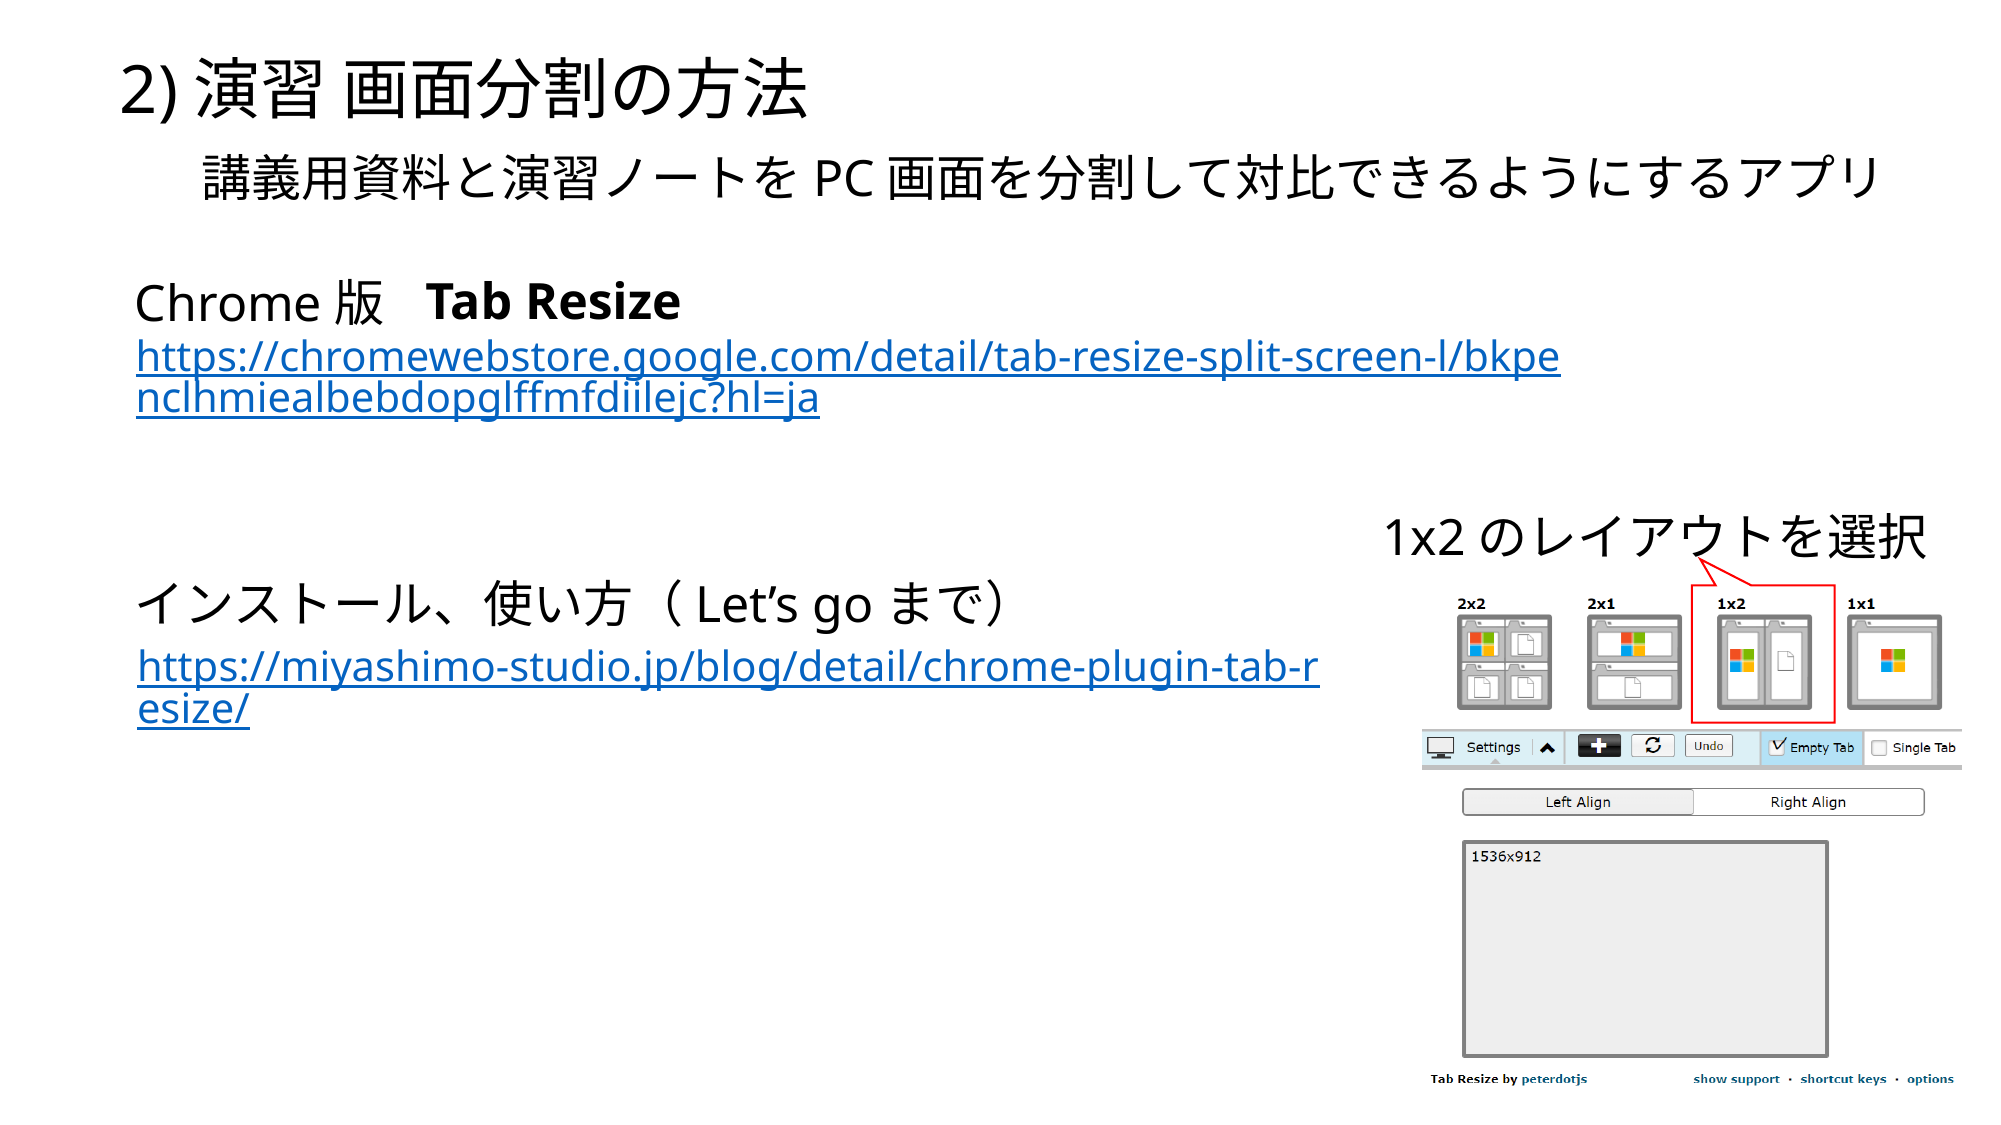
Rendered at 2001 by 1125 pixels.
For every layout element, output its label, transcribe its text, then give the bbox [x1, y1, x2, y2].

text_box 2)演習 画面分割の方法 [104, 39, 825, 135]
text_box https://miyashimo-studio.jp/blog/detail/chrome-plugin-tab-resize/ [122, 632, 1348, 705]
text_box インストール、使い方（Let’s goまで） [119, 565, 1051, 641]
text_box [1690, 573, 1836, 594]
text_box Chrome版 [119, 264, 399, 340]
text_box Tab Resize [410, 262, 697, 321]
picture [1422, 594, 1962, 1092]
text_box 1x2のレイアウトを選択 [1367, 498, 1943, 573]
text_box https://chromewebstore.google.com/detail/tab-resize-split-screen-l/bkpenclhmiealbebdopglffmfdiilejc?hl=ja [120, 321, 1578, 444]
text_box 講義用資料と演習ノートをPC画面を分割して対比できるようにするアプリ [186, 138, 1900, 214]
